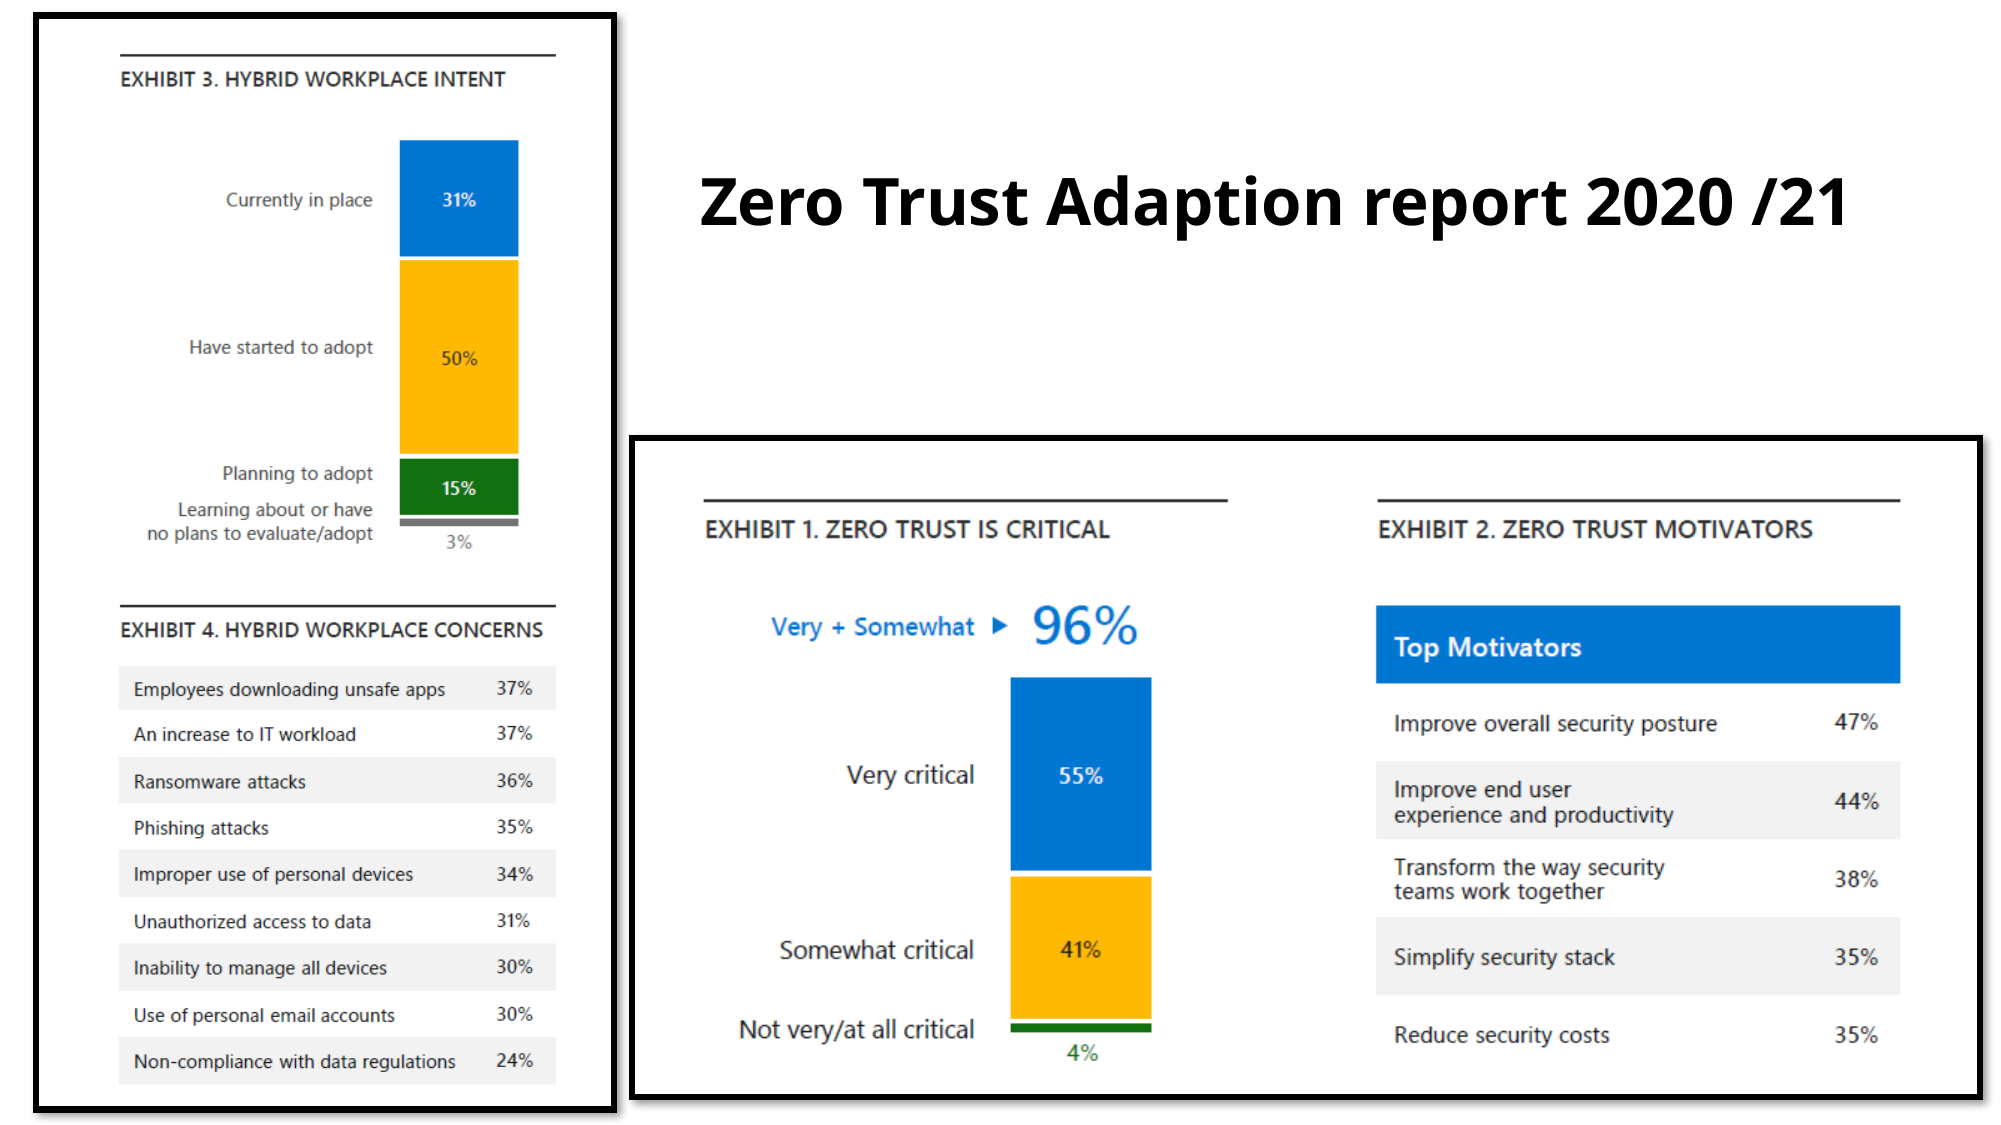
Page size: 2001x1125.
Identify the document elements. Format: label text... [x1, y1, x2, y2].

picture [39, 18, 611, 1107]
title Zero Trust Adaption report 2020 /21 [670, 145, 1977, 381]
picture [635, 440, 1977, 1095]
